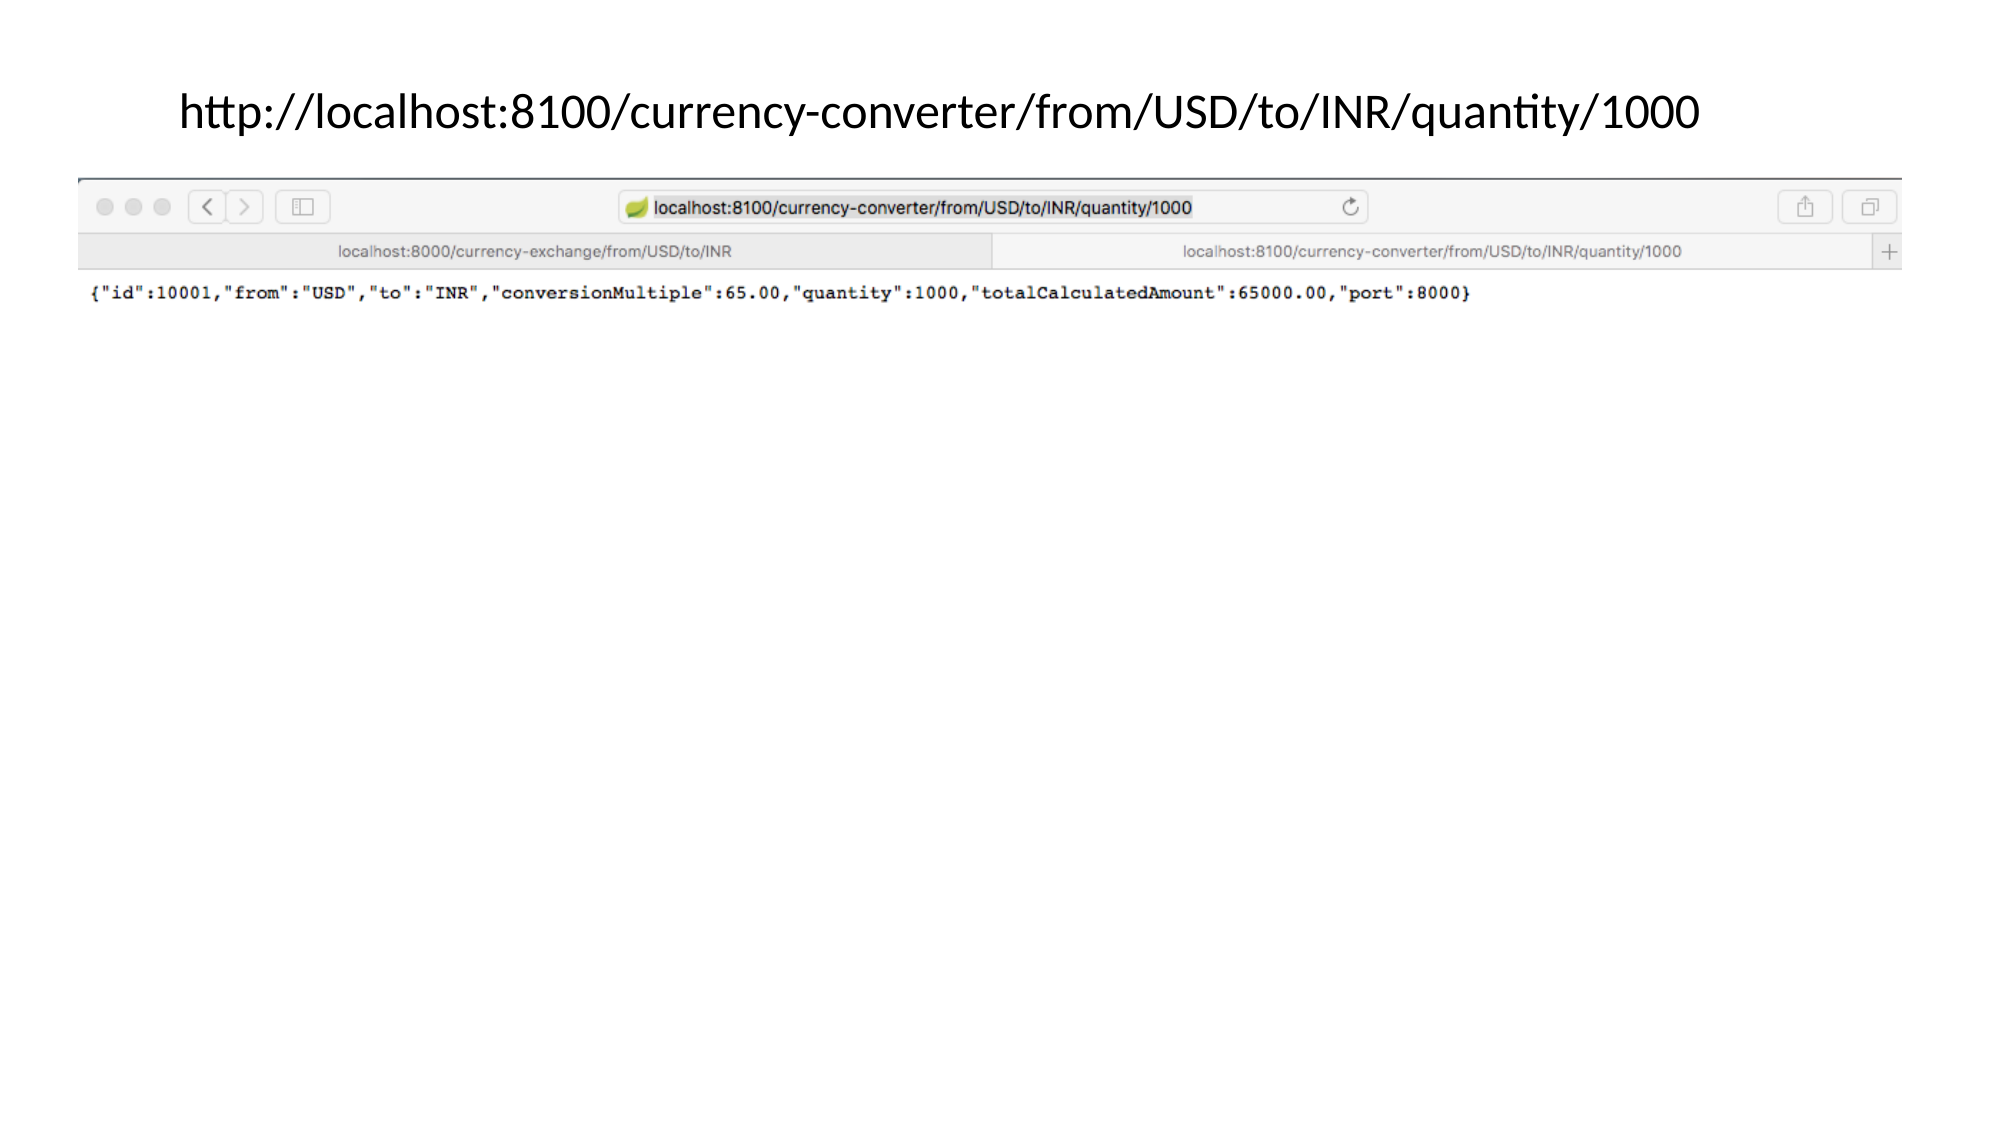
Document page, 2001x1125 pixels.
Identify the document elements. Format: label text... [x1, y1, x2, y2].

subtitle http://localhost:8100/currency-converter/from/USD/to/INR/quantity/1000 [129, 78, 1750, 177]
picture [77, 177, 1902, 1030]
